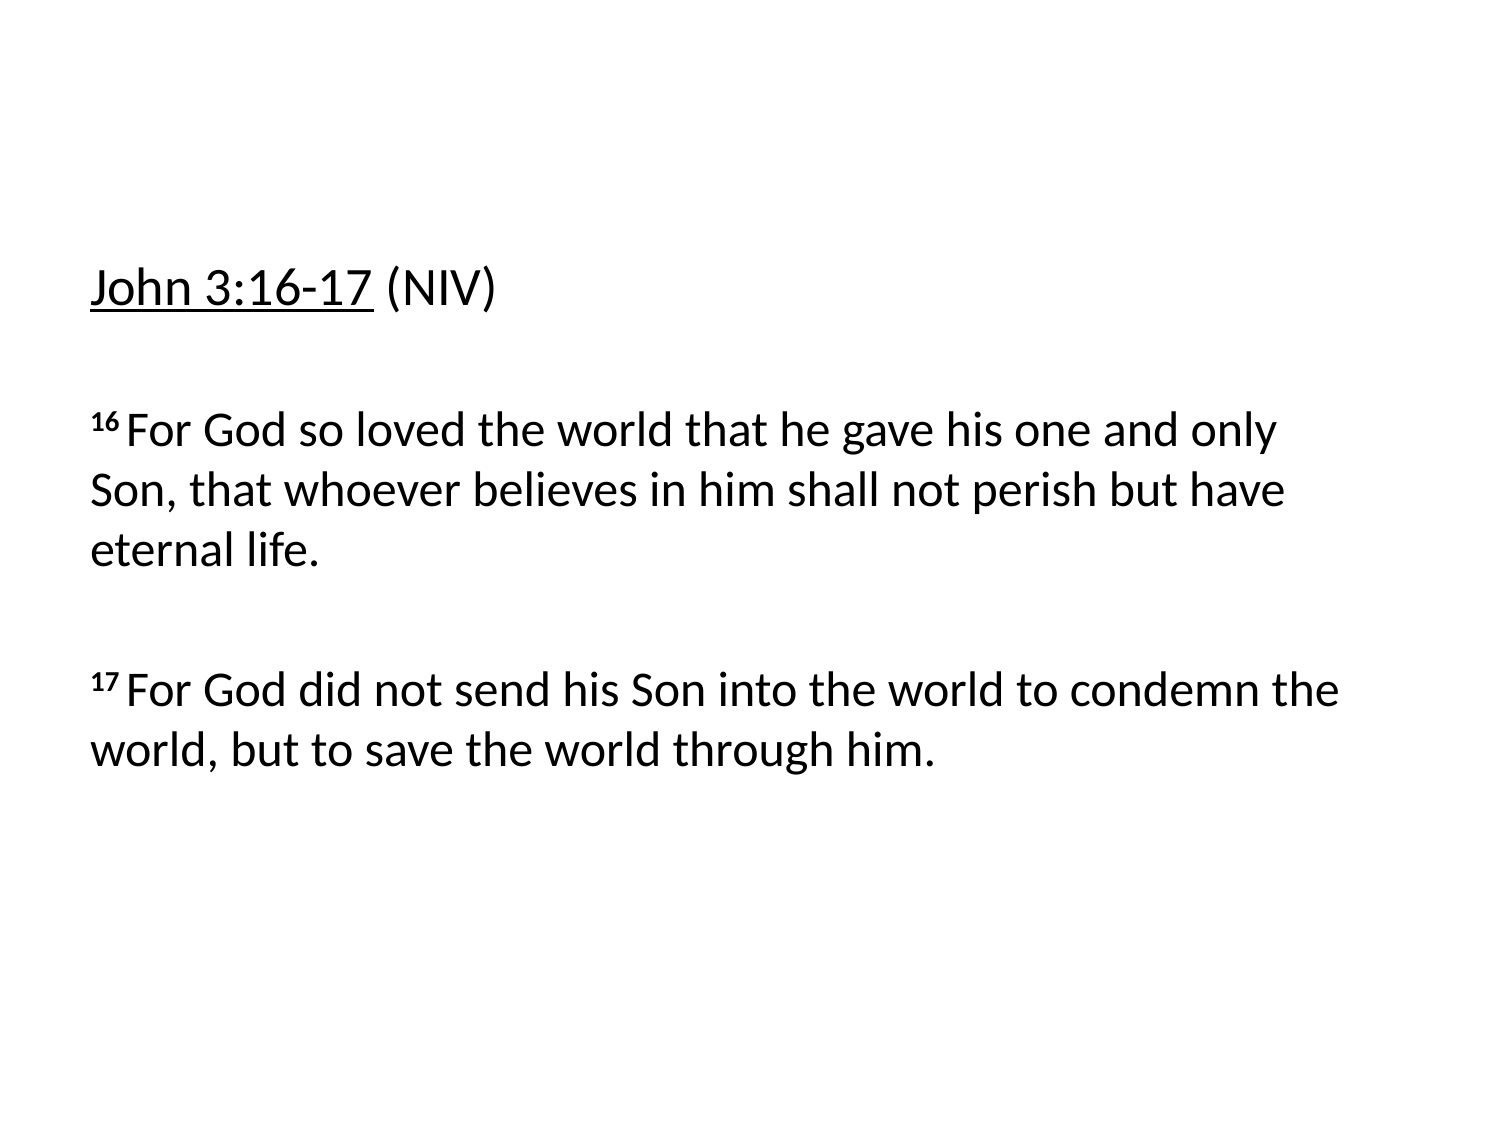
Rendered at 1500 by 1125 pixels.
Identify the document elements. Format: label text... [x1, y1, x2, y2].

list John 3:16-17 (NIV) 16 For God so loved the world that he gave his one and only Son, that whoever believes in him shall not perish but have eternal life. 17 For God did not send his Son into the world to condemn the world, but to save the world through him. [75, 243, 1425, 1083]
